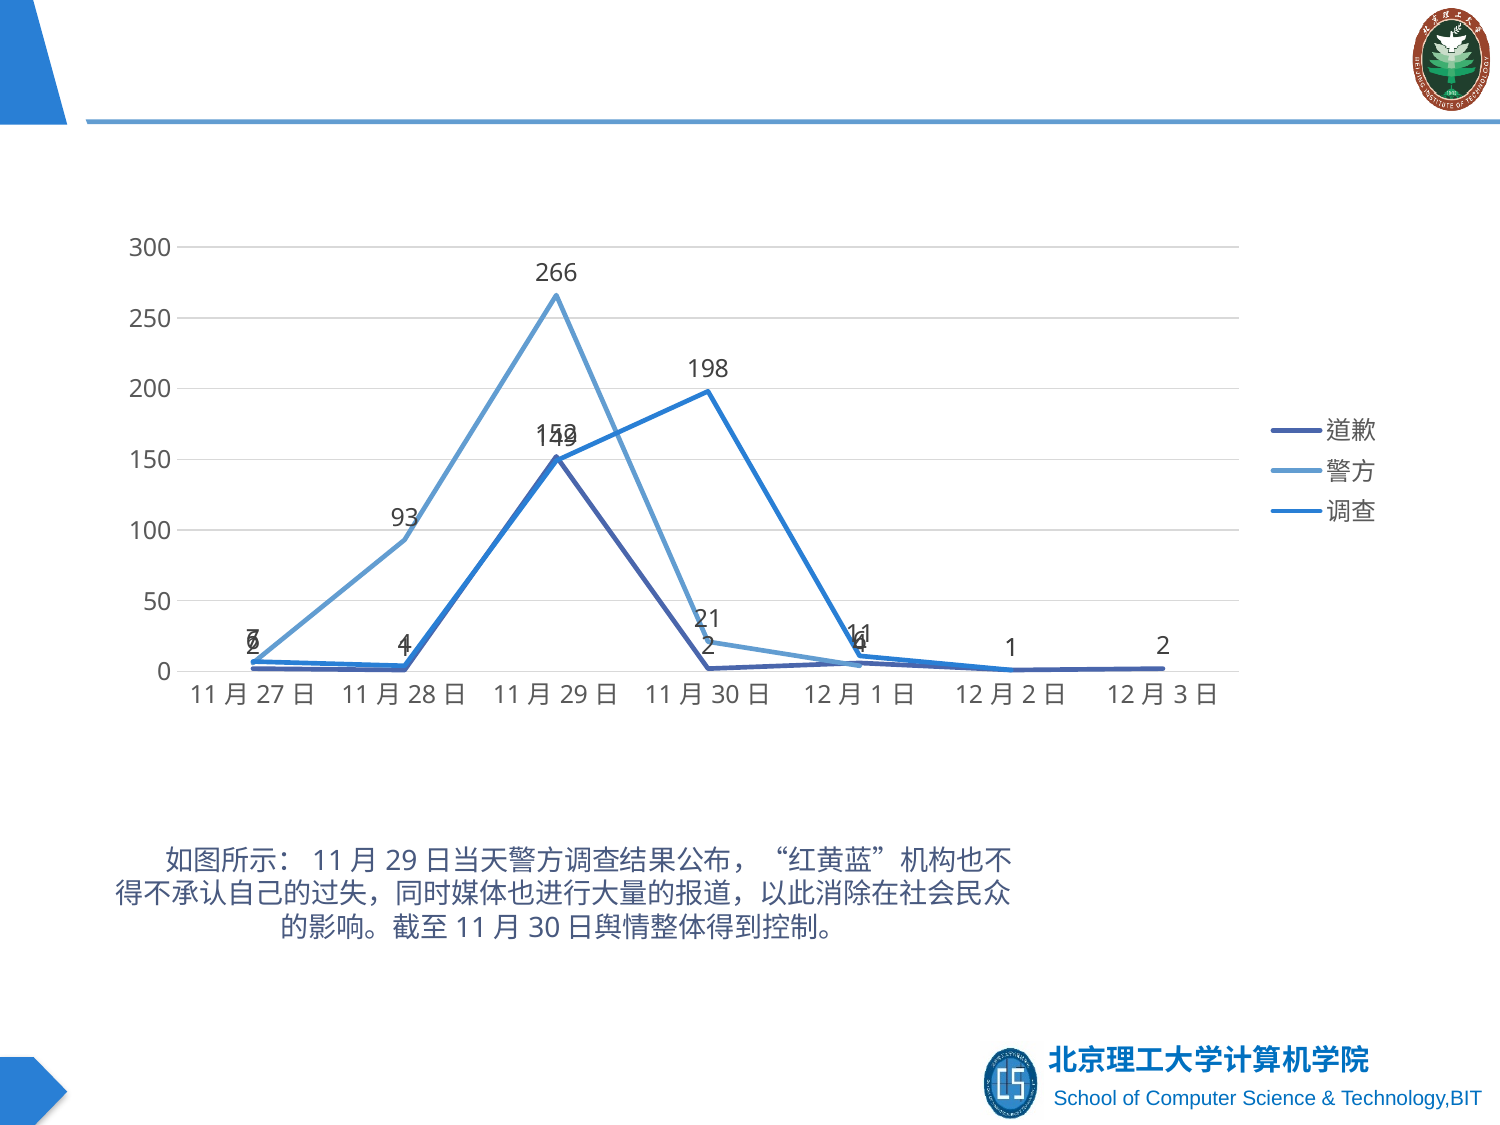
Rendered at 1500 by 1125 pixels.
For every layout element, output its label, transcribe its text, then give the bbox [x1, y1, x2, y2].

chart [102, 219, 1398, 723]
picture [1405, 2, 1497, 117]
title 如图所示：11月29日当天警方调查结果公布，“红黄蓝”机构也不得不承认自己的过失，同时媒体也进行大量的报道，以此消除在社会民众的影响。截至11月30日舆情整体得到控制。 [88, 825, 1039, 961]
picture [980, 1041, 1044, 1120]
